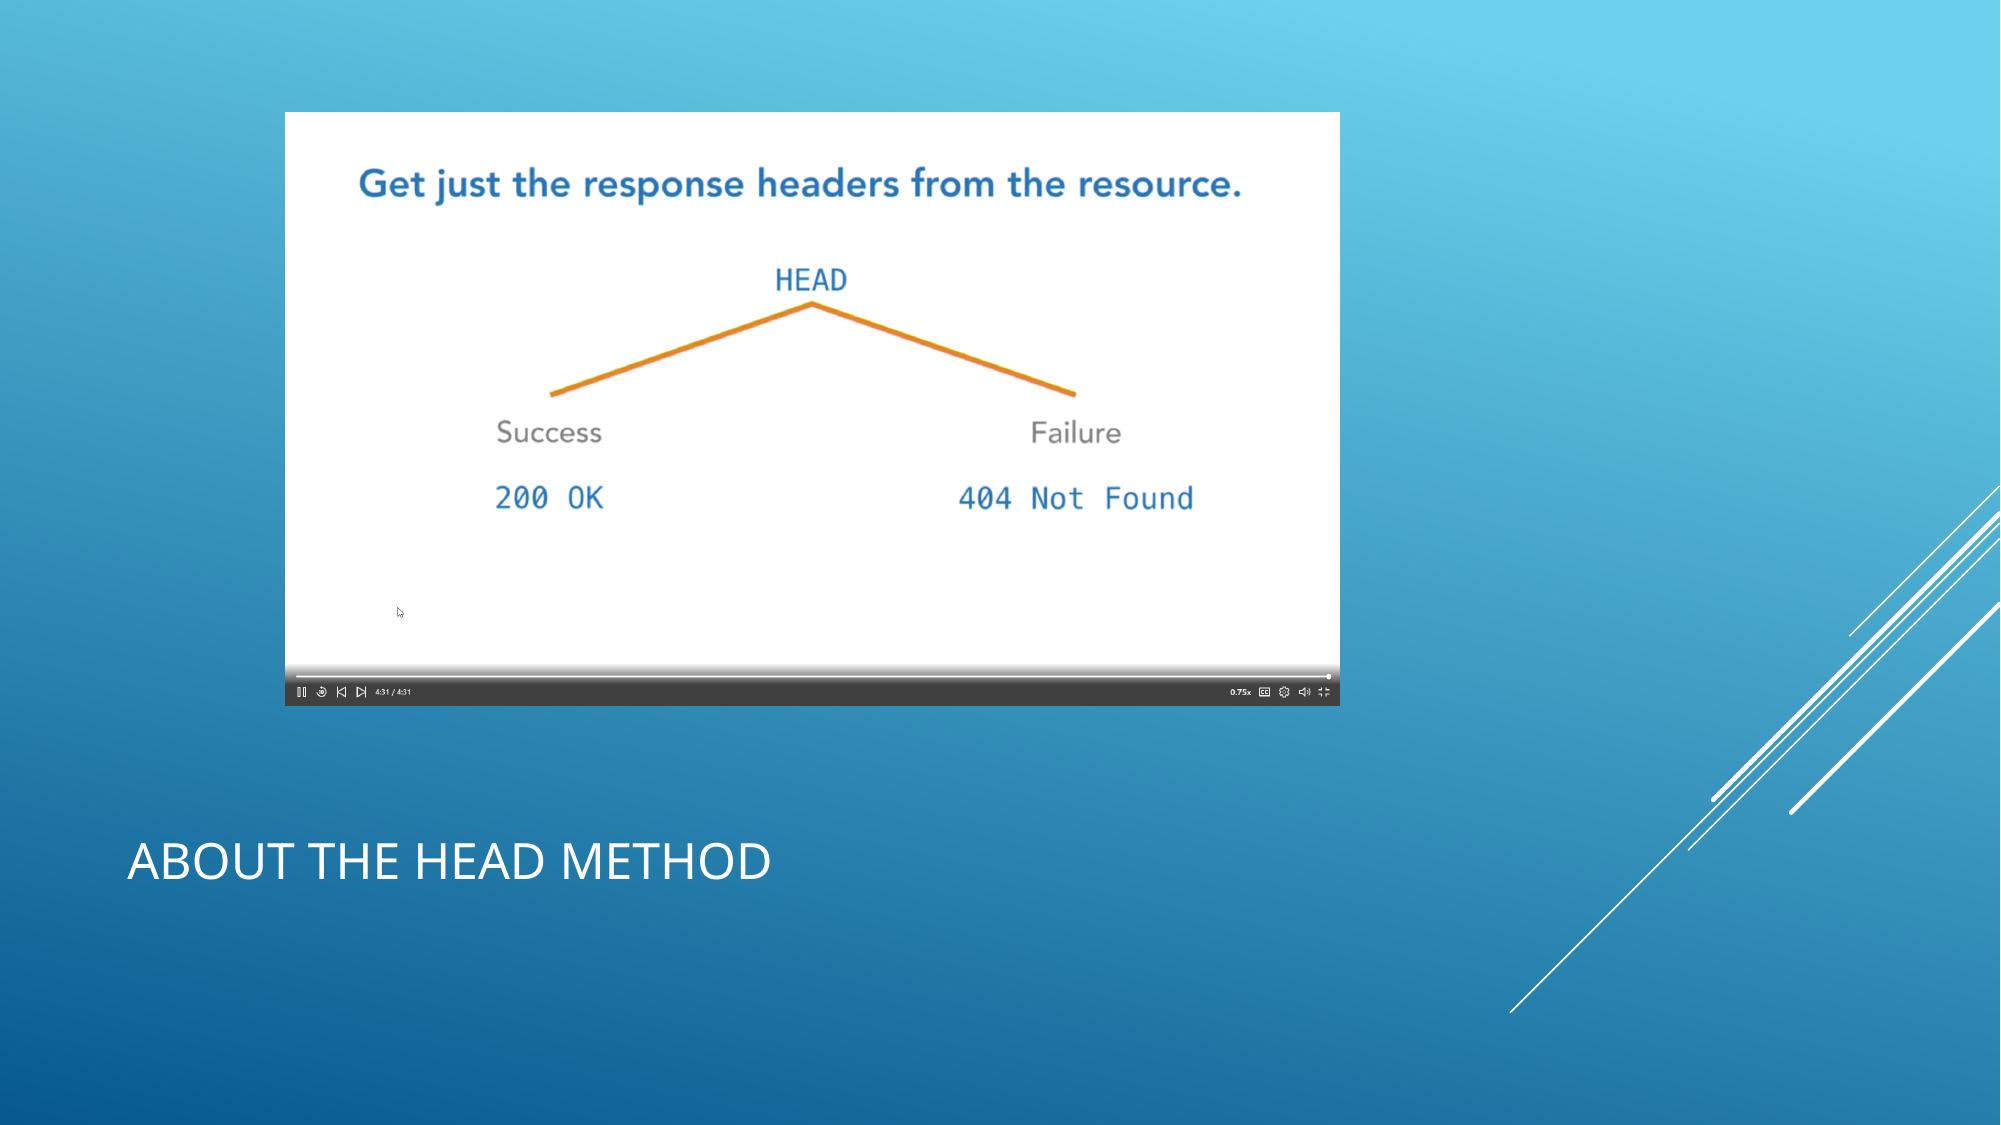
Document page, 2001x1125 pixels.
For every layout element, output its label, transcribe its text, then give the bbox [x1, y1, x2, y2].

title About the head method [112, 736, 1513, 984]
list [284, 112, 1340, 706]
